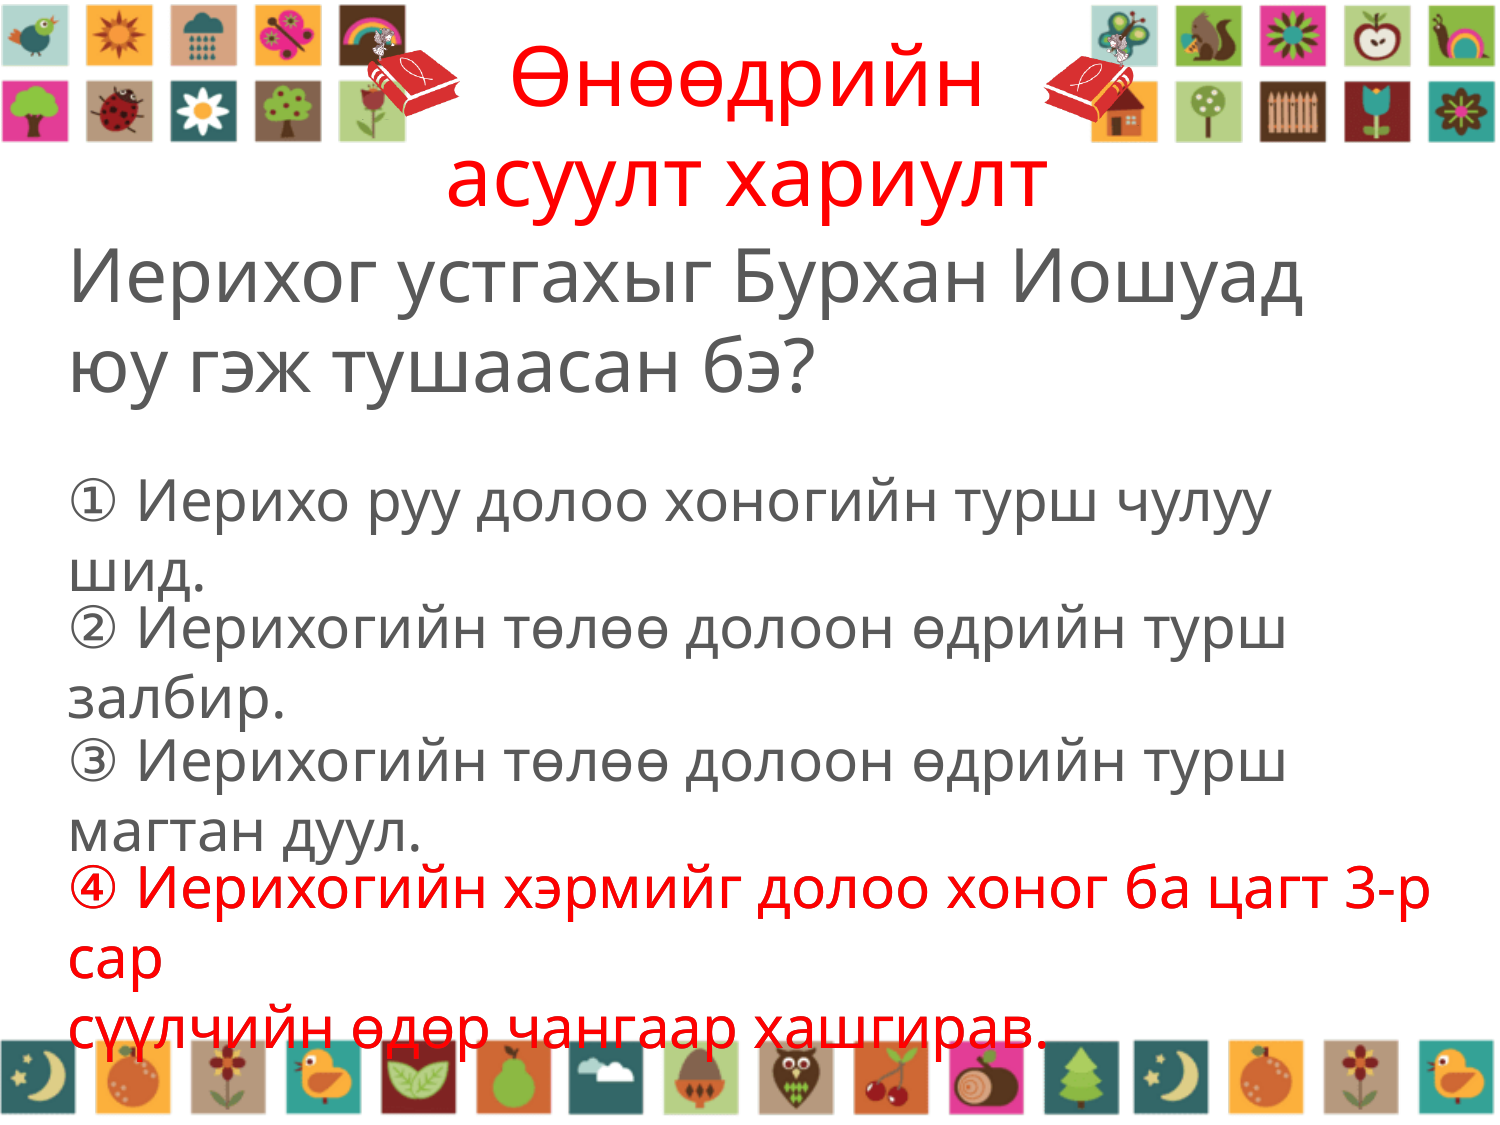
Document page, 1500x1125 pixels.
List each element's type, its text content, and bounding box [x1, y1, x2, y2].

picture [1011, 3, 1500, 150]
picture [0, 3, 492, 150]
text_box ① Иерихо руу долоо хоногийн турш чулуу шид. [53, 456, 1436, 582]
text_box Өнөөдрийн асуулт хариулт [414, 16, 1080, 219]
text_box ③ Иерихогийн төлөө долоон өдрийн турш магтан дуул. [53, 715, 1483, 842]
text_box ② Иерихогийн төлөө долоон өдрийн турш залбир. [53, 582, 1436, 715]
text_box ④ Иерихогийн хэрмийг долоо хоног ба цагт 3-р сар сүүлчийн өдөр чангаар хашгирав. [53, 842, 1483, 1027]
text_box Иерихог устгахыг Бурхан Иошуад юу гэж тушаасан бэ? [53, 219, 1436, 415]
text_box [0, 1028, 1500, 1118]
